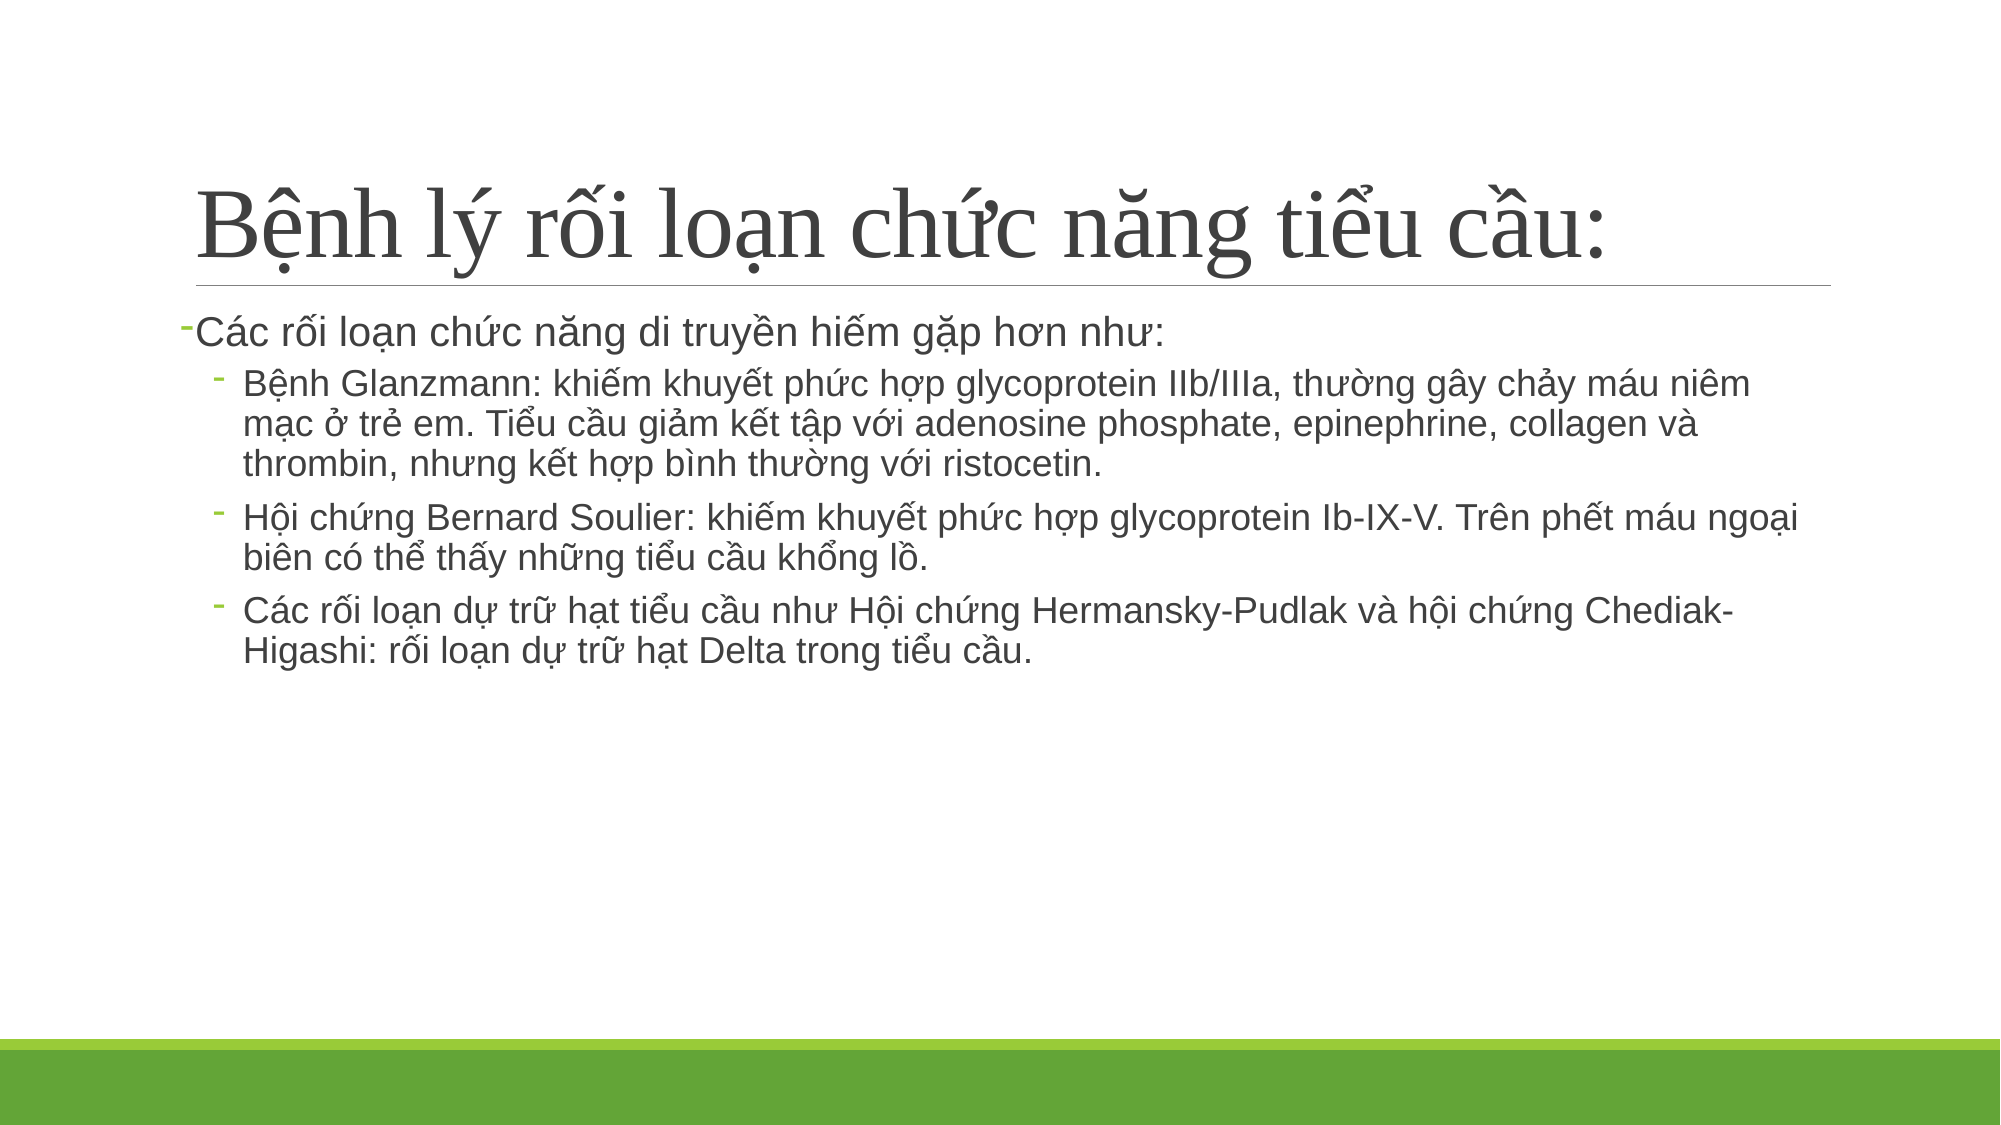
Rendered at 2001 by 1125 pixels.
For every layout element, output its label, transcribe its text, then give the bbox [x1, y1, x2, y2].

title Bệnh lý rối loạn chức năng tiểu cầu: [180, 47, 1830, 285]
list Các rối loạn chức năng di truyền hiếm gặp hơn như: Bệnh Glanzmann: khiếm khuyết phức hợp glycoprotein IIb/IIIa, thường gây chảy máu niêm mạc ở trẻ em. Tiểu cầu giảm kết tập với adenosine phosphate, epinephrine, collagen và thrombin, nhưng kết hợp bình thường với ristocetin. Hội chứng Bernard Soulier: khiếm khuyết phức hợp glycoprotein Ib-IX-V. Trên phết máu ngoại biên có thể thấy những tiểu cầu khổng lồ. Các rối loạn dự trữ hạt tiểu cầu như Hội chứng Hermansky-Pudlak và hội chứng Chediak-Higashi: rối loạn dự trữ hạt Delta trong tiểu cầu. [180, 302, 1830, 963]
